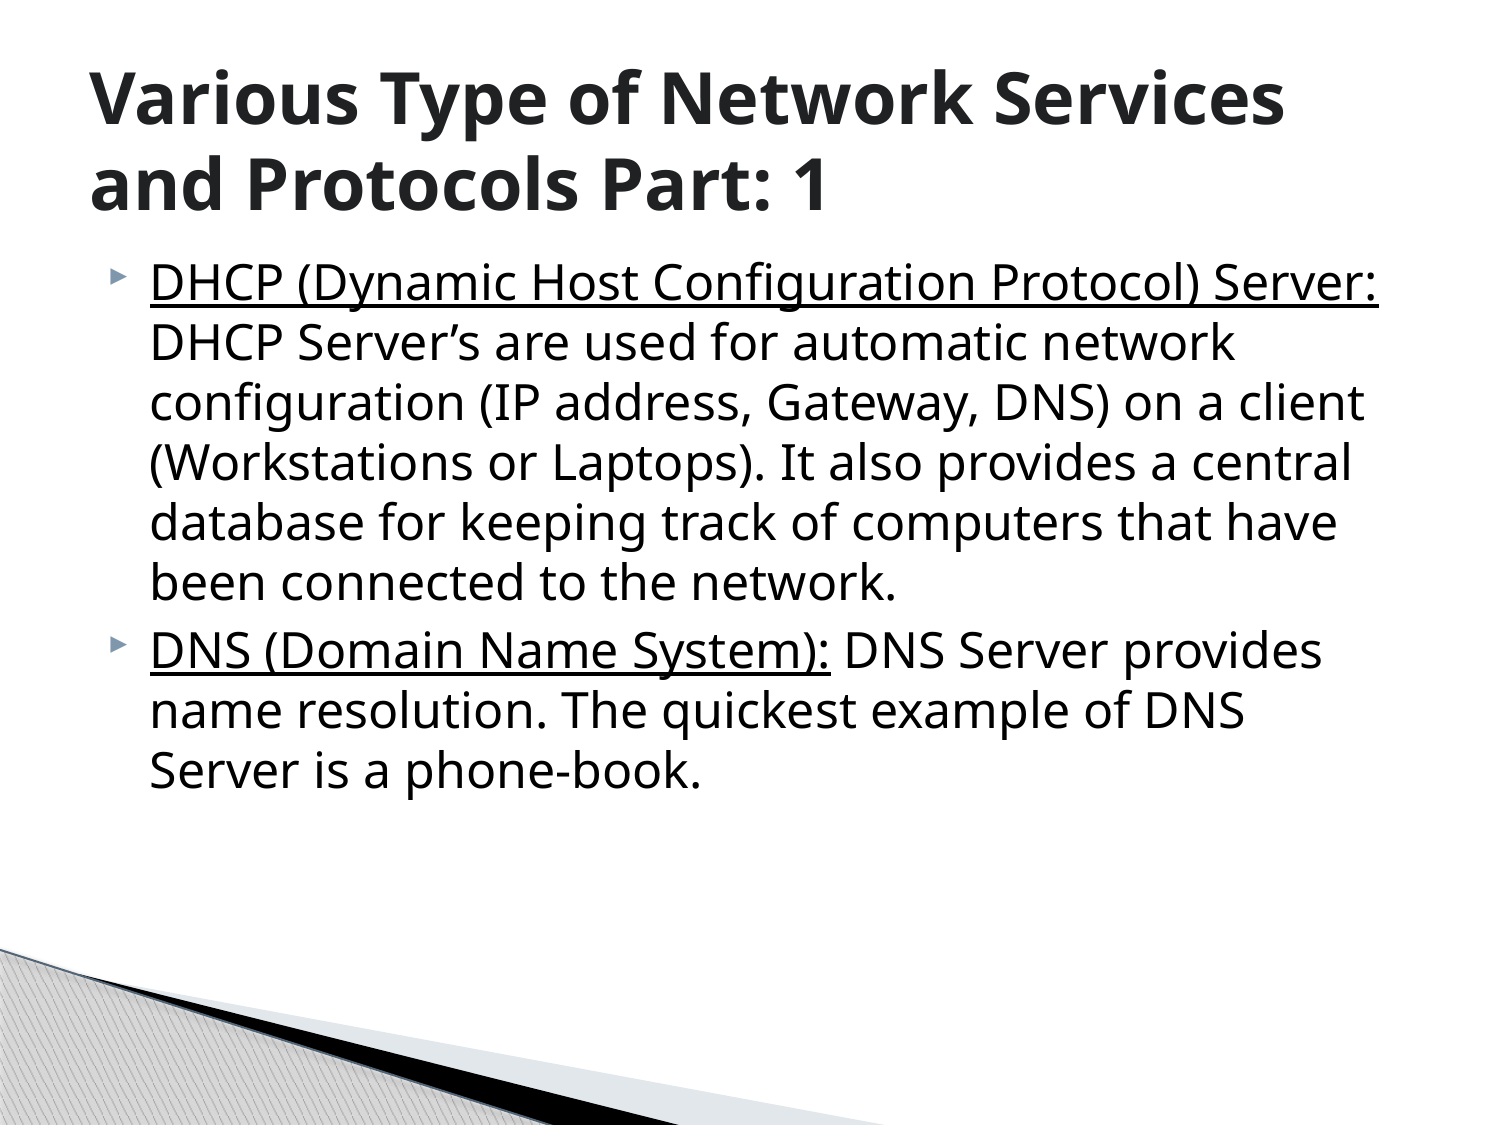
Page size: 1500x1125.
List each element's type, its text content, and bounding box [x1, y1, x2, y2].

list DHCP (Dynamic Host Configuration Protocol) Server: DHCP Server’s are used for automatic network configuration (IP address, Gateway, DNS) on a client (Workstations or Laptops). It also provides a central database for keeping track of computers that have been connected to the network. DNS (Domain Name System): DNS Server provides name resolution. The quickest example of DNS Server is a phone-book. [75, 243, 1425, 986]
title Various Type of Network Services and Protocols Part: 1 [75, 45, 1425, 233]
